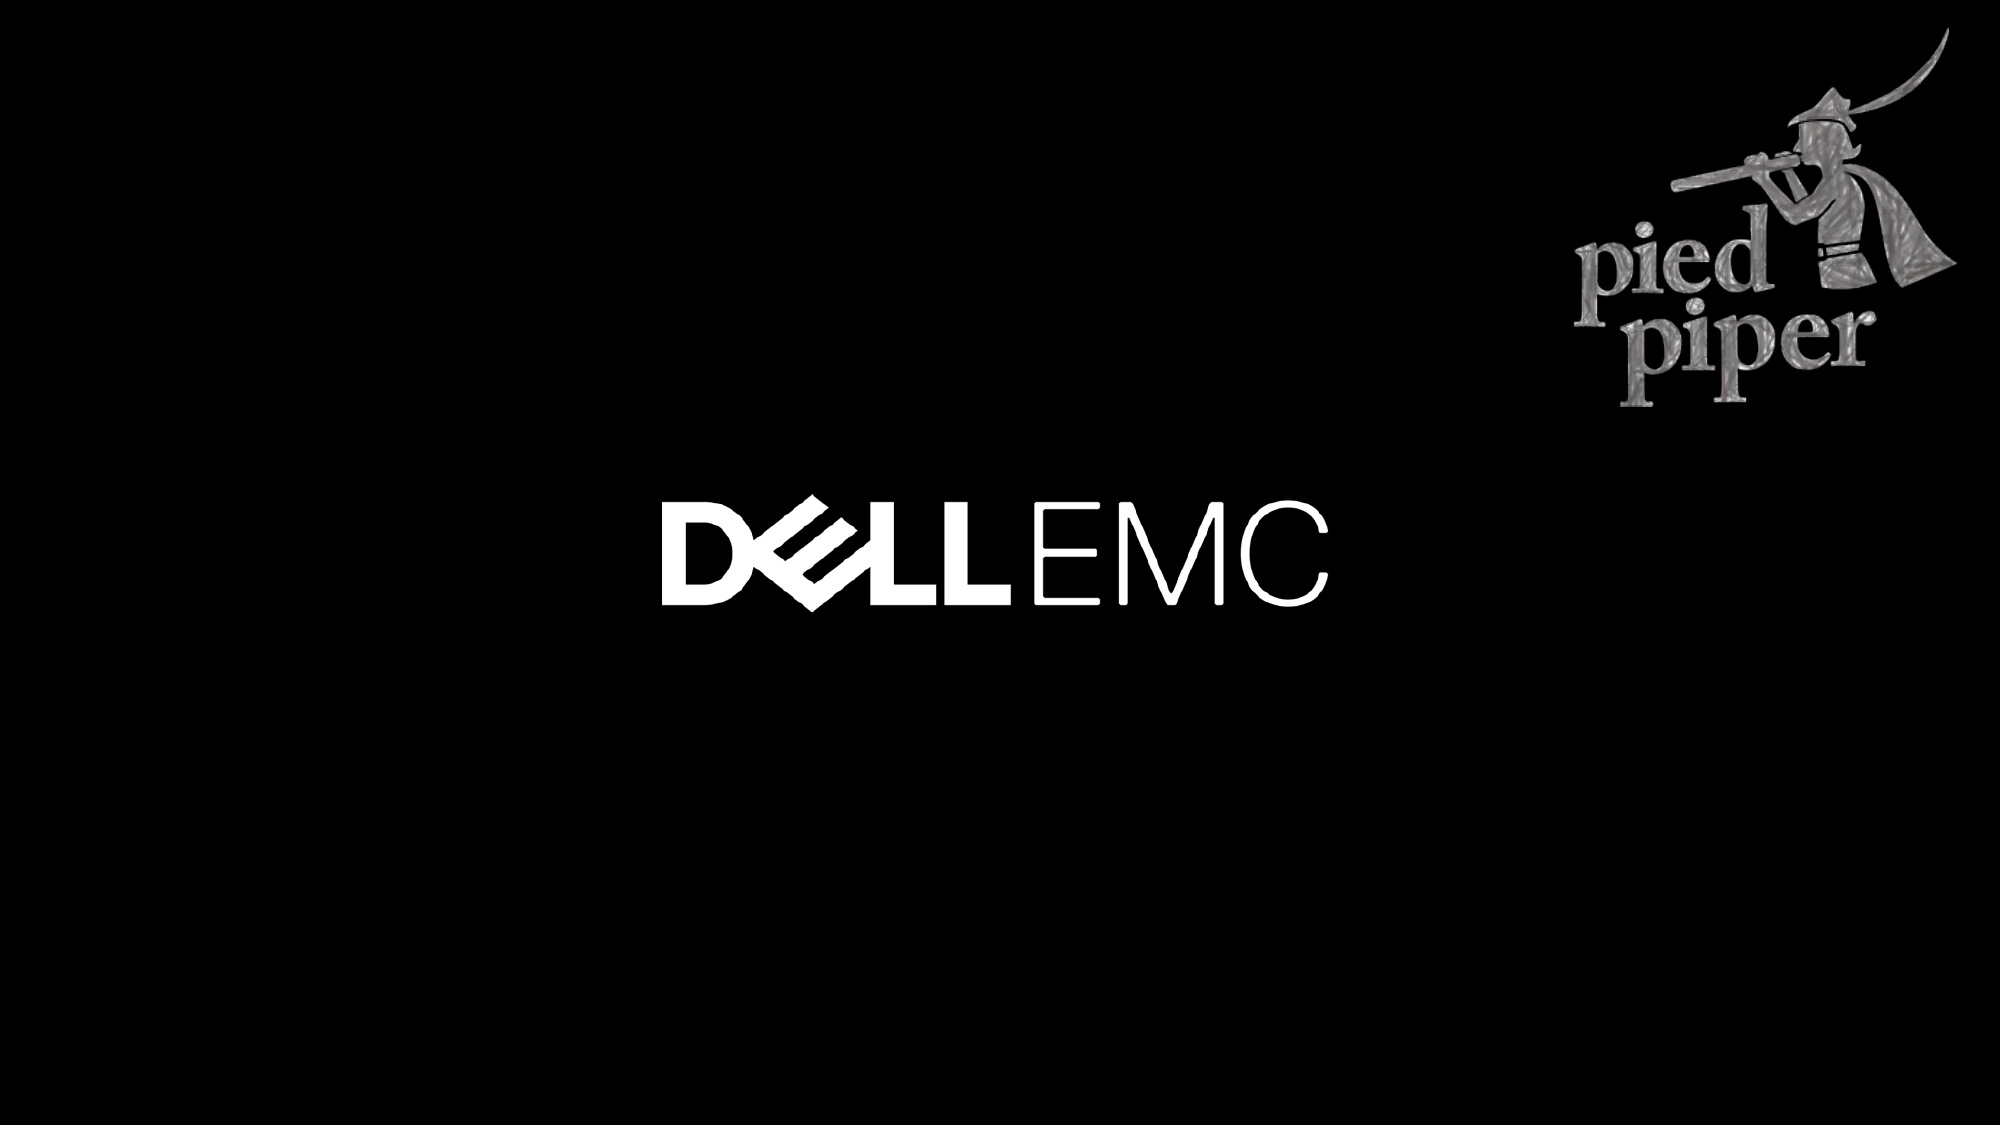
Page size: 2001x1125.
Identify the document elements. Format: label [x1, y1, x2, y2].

picture [662, 493, 1329, 613]
picture [1573, 27, 1958, 407]
